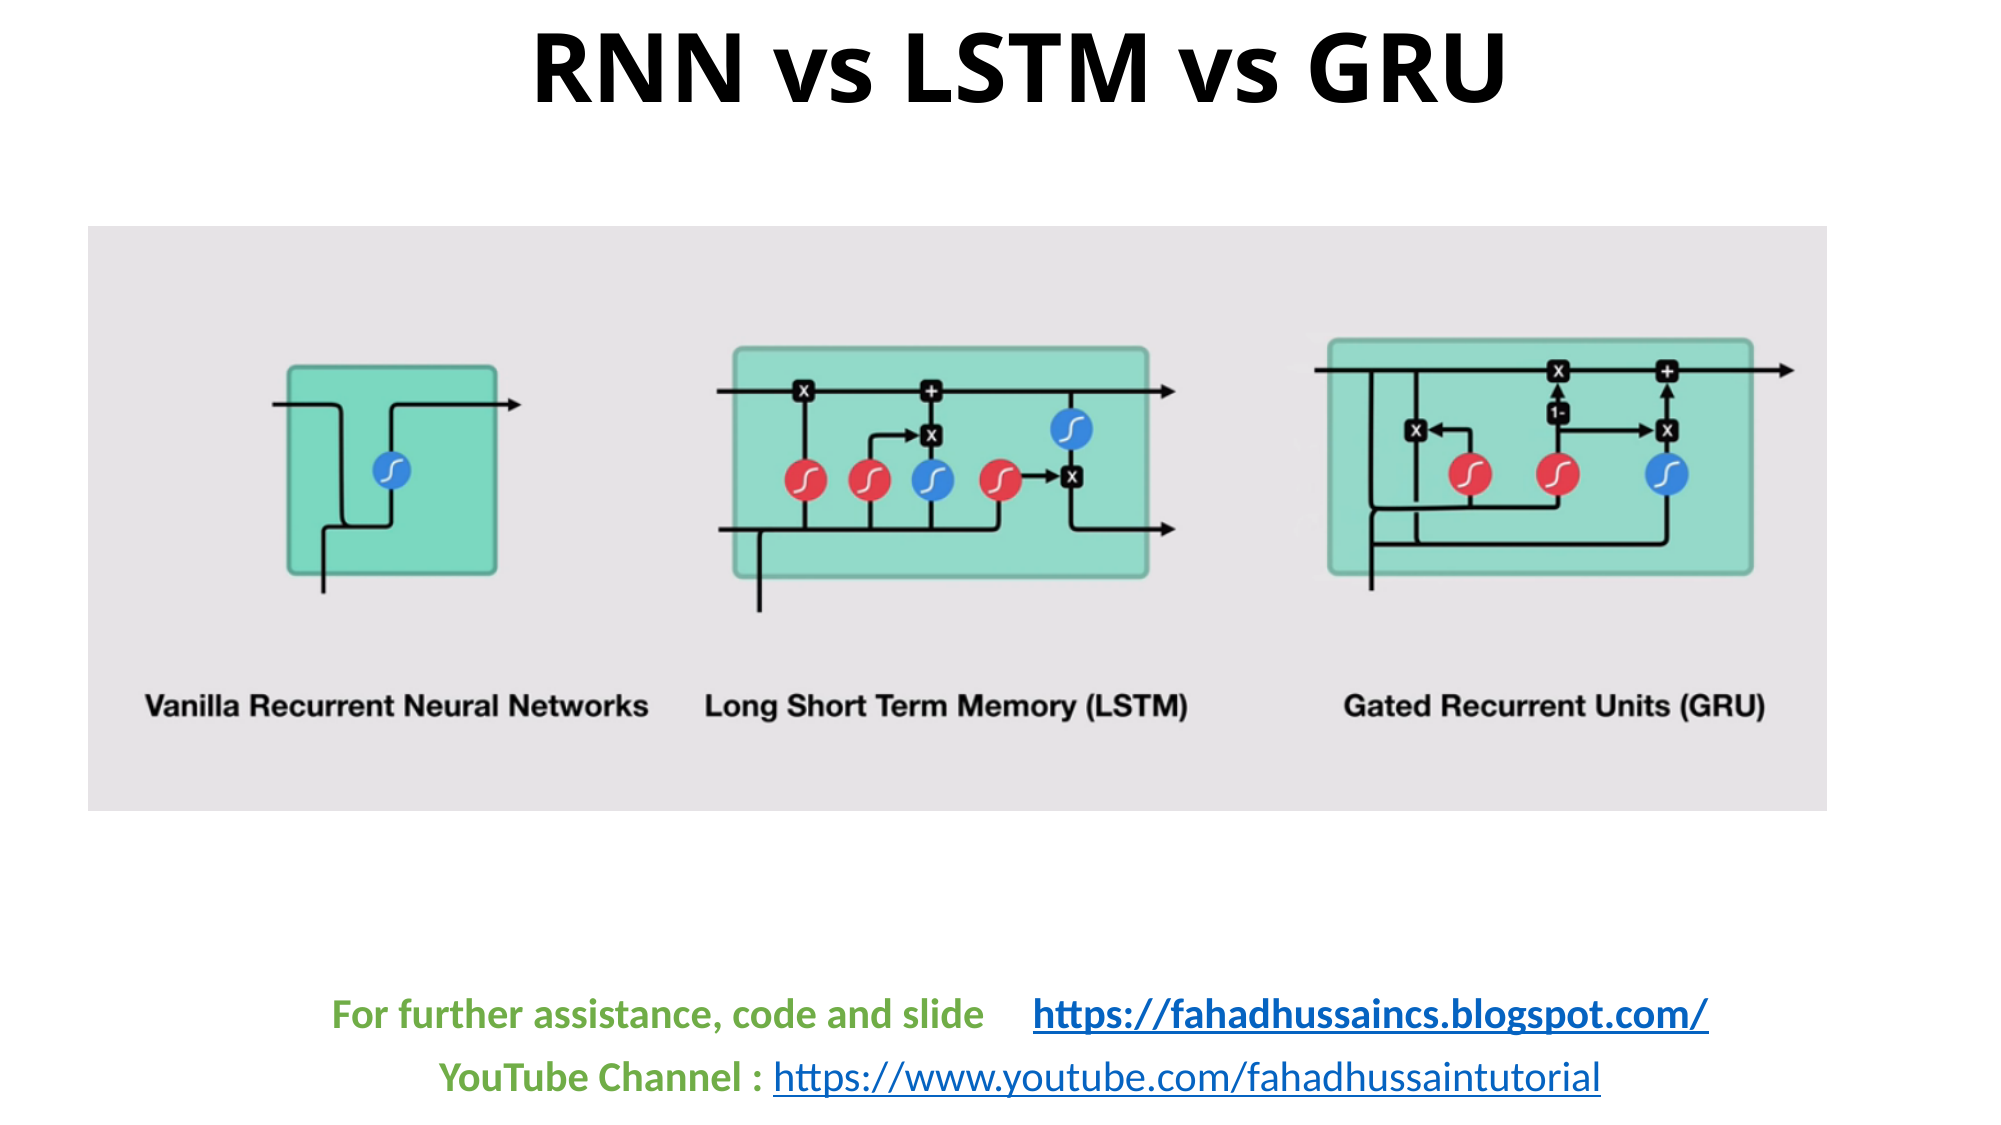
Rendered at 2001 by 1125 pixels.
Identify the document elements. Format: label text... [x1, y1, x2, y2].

picture [88, 226, 1827, 811]
subtitle For further assistance, code and slide https://fahadhussaincs.blogspot.com/ YouTube Channel : https://www.youtube.com/fahadhussaintutorial [41, 984, 2000, 1109]
text_box RNN vs LSTM vs GRU [302, 16, 1739, 131]
